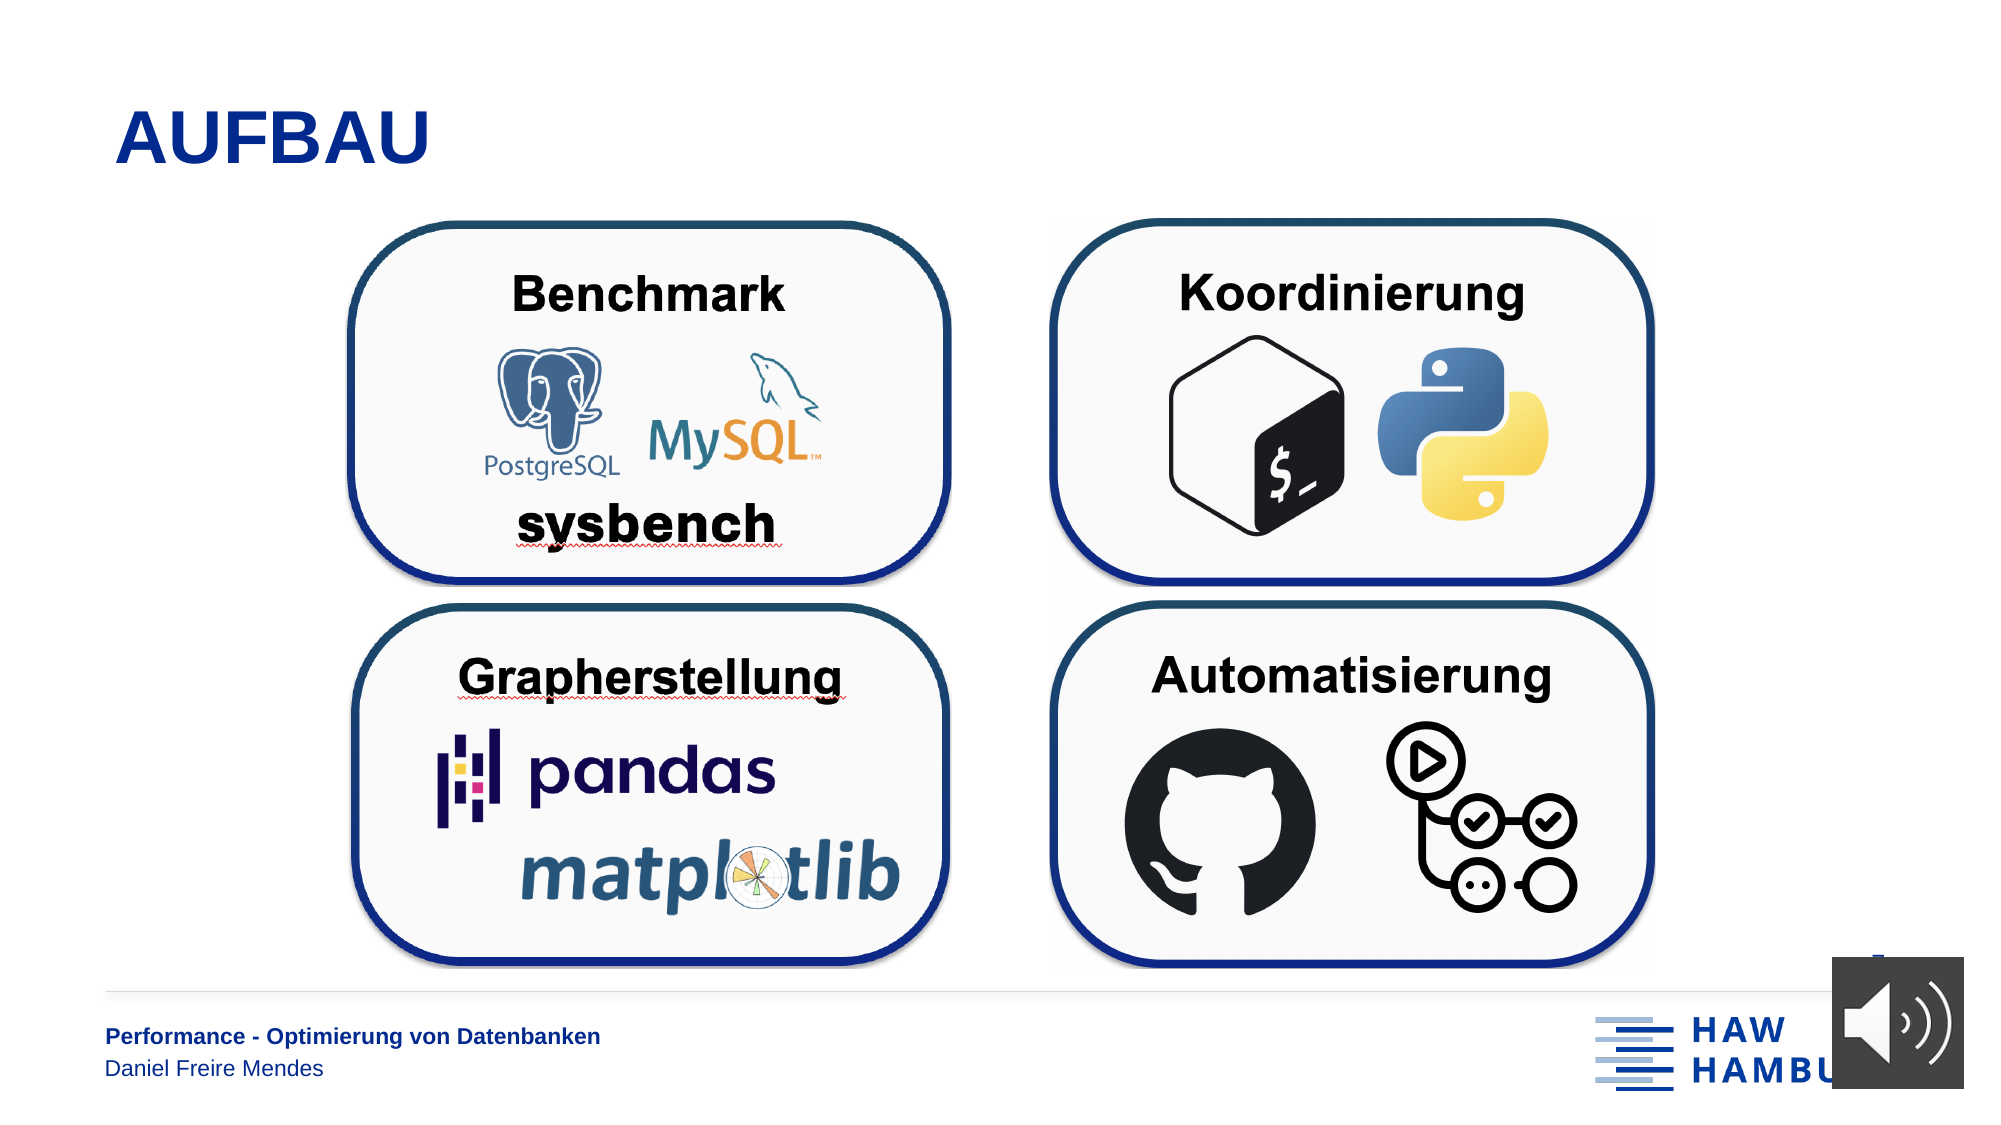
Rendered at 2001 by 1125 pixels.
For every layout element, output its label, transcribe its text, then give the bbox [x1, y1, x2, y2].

picture [1049, 217, 1656, 587]
title Aufbau [99, 60, 1899, 218]
picture [345, 599, 952, 969]
picture [345, 218, 952, 587]
picture [1049, 599, 1656, 969]
picture [1830, 955, 1965, 1090]
slide_number 7 [1433, 932, 1900, 993]
